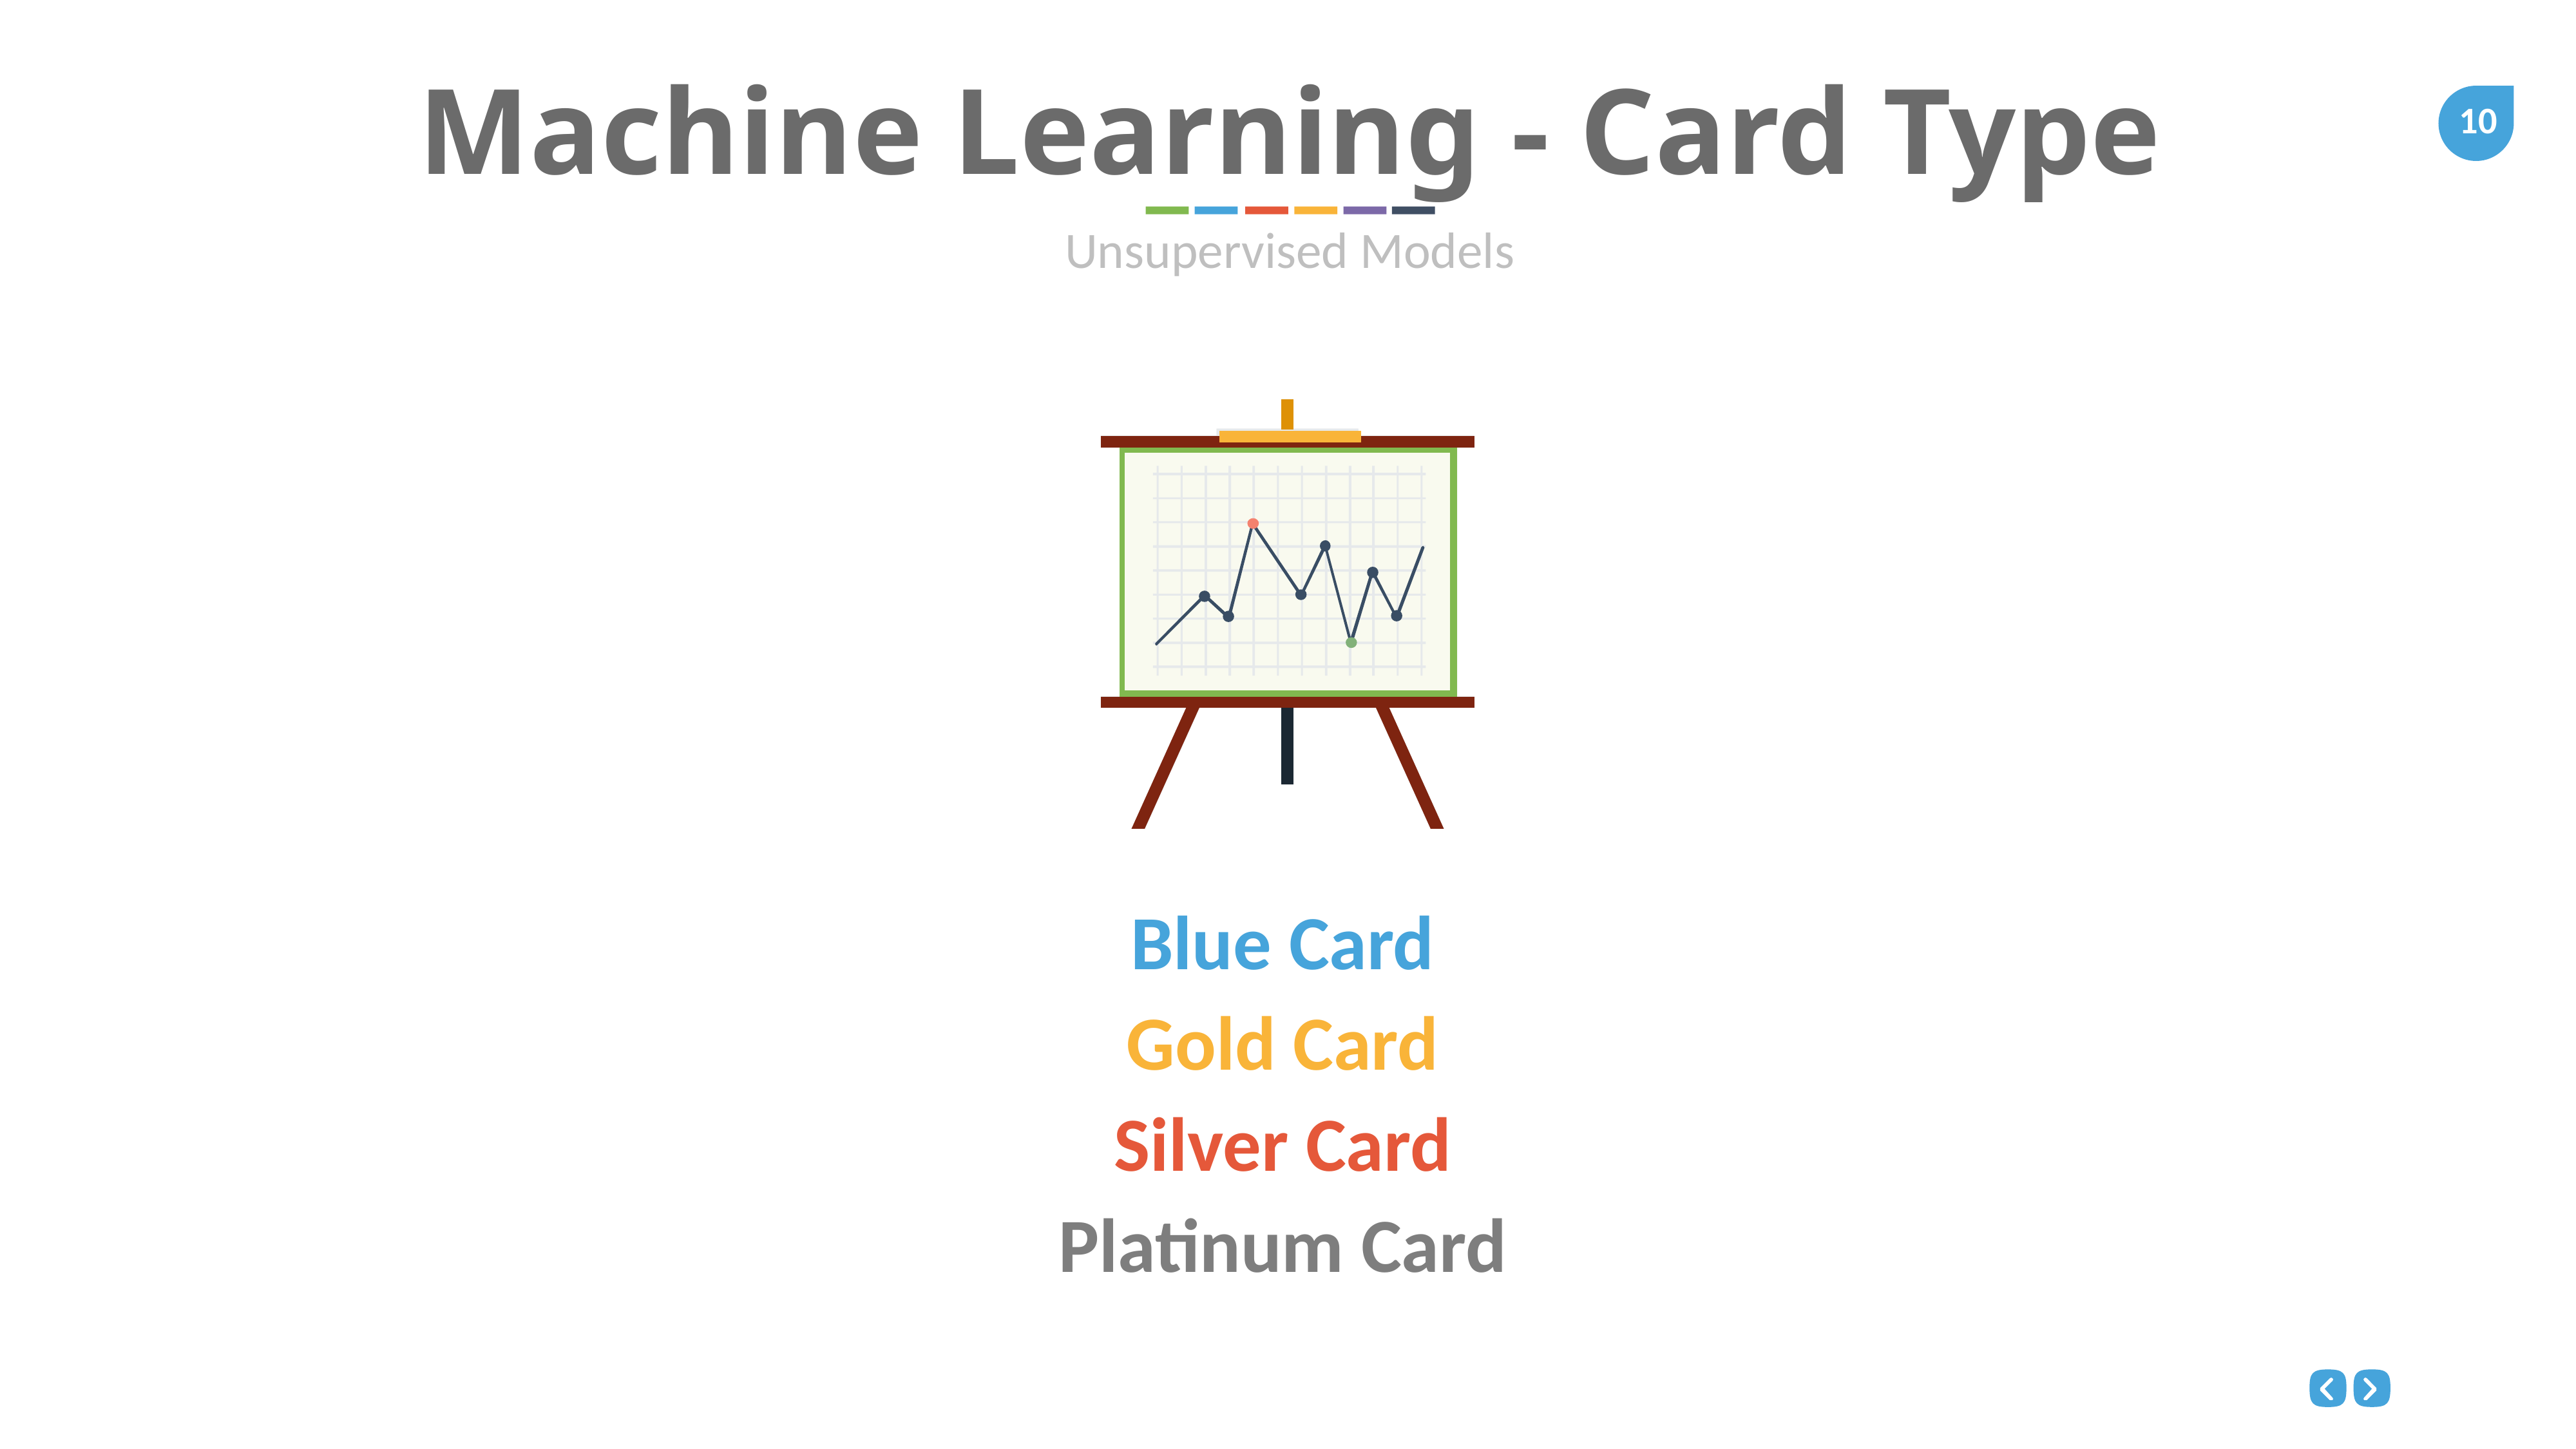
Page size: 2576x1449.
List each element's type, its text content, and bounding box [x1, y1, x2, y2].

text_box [1100, 399, 1474, 829]
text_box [184, 51, 2397, 285]
text_box Blue Card Gold Card Silver Card Platinum Card [929, 884, 1636, 1287]
